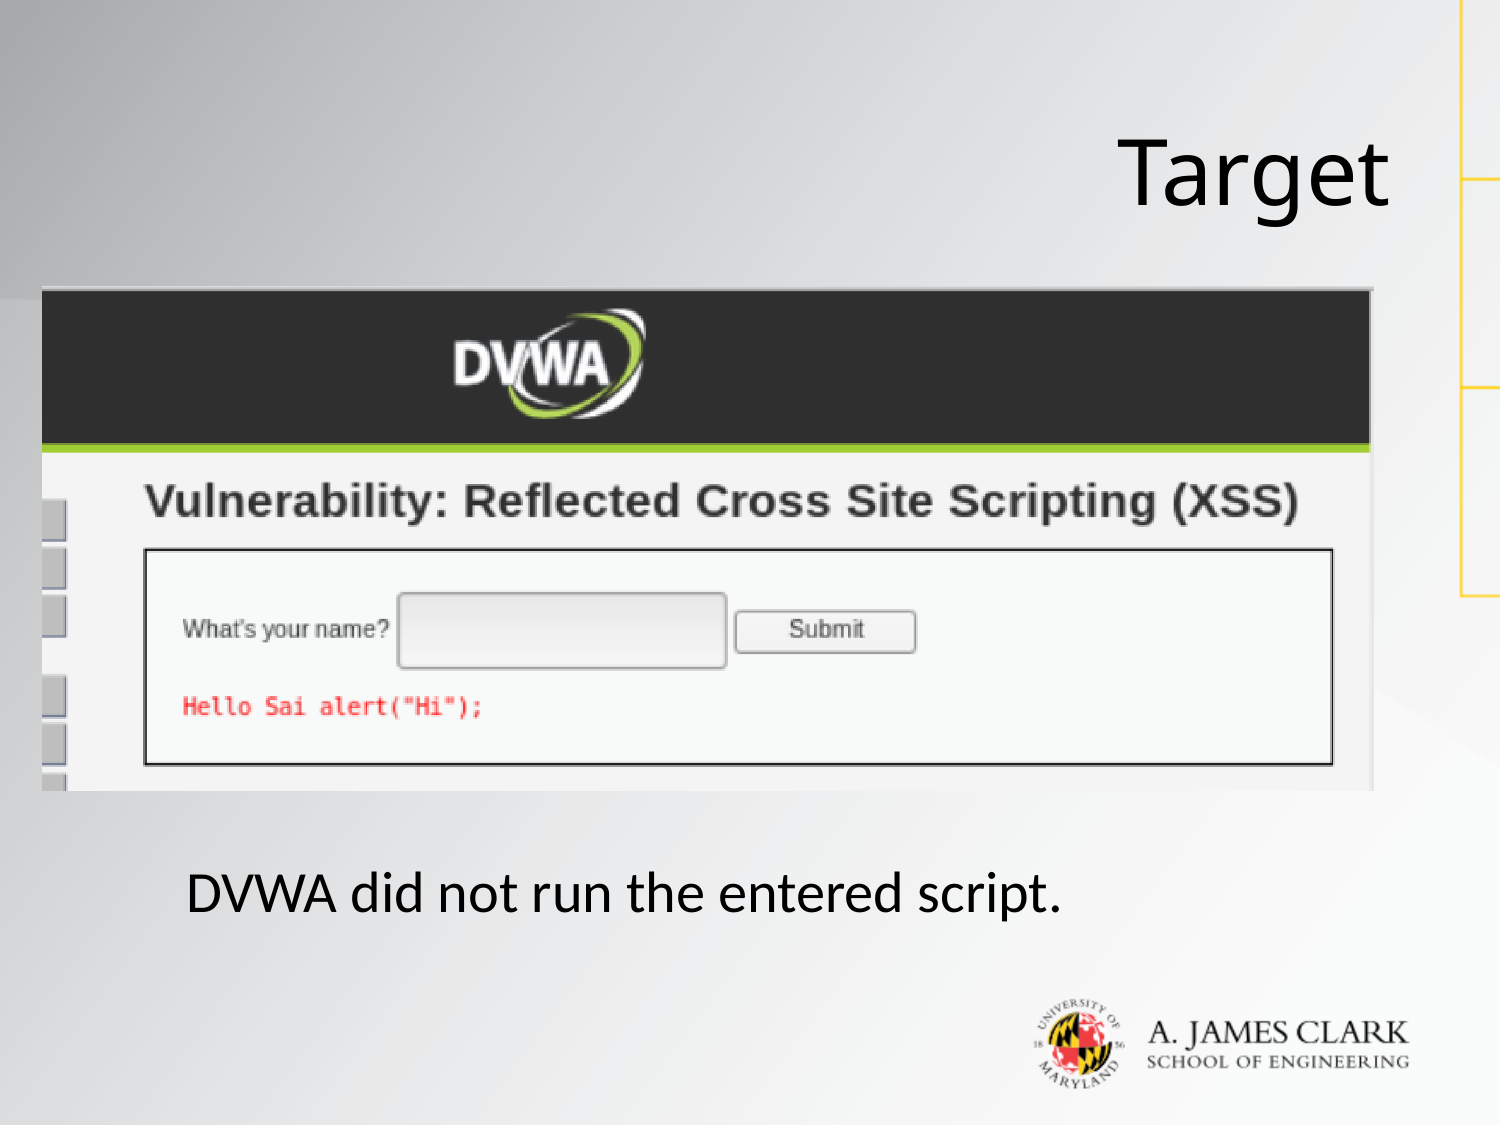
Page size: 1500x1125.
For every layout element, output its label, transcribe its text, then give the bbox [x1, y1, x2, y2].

text_box DVWA did not run the entered script. [171, 846, 1407, 931]
title Target [75, 45, 1407, 231]
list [41, 286, 1374, 791]
